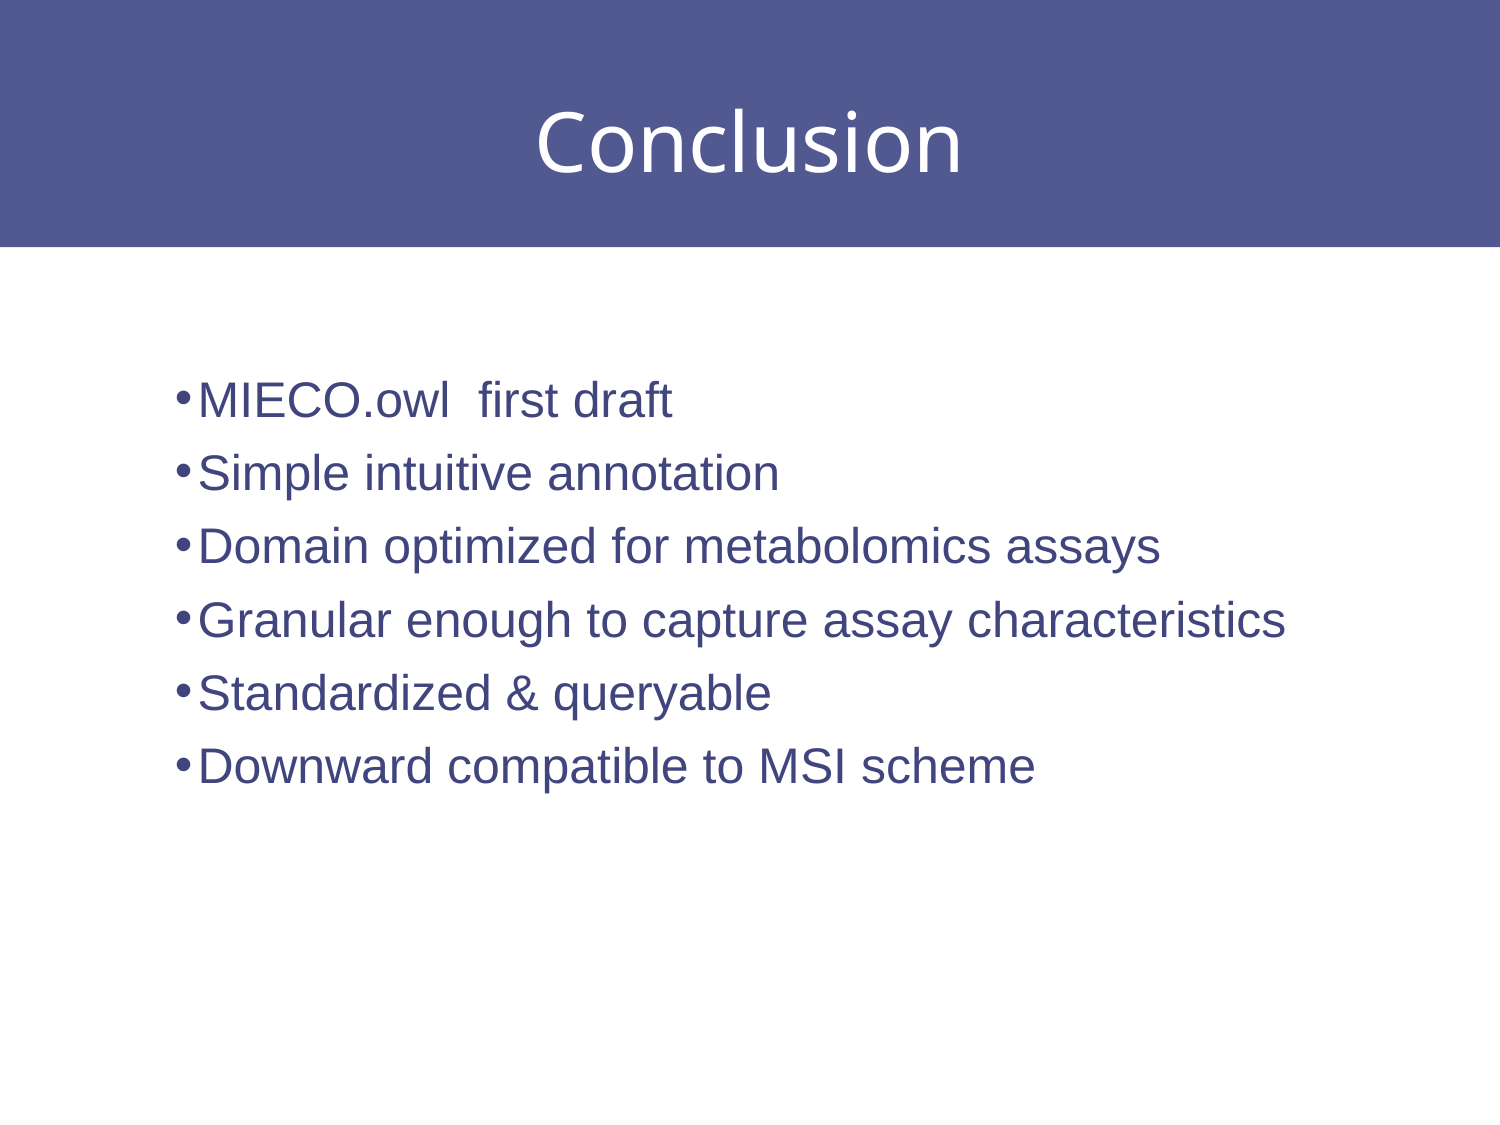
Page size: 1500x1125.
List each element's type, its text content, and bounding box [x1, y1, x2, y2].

list MIECO.owl first draft Simple intuitive annotation Domain optimized for metabolomics assays Granular enough to capture assay characteristics Standardized & queryable Downward compatible to MSI scheme [126, 352, 1477, 1095]
title Conclusion [75, 45, 1425, 233]
